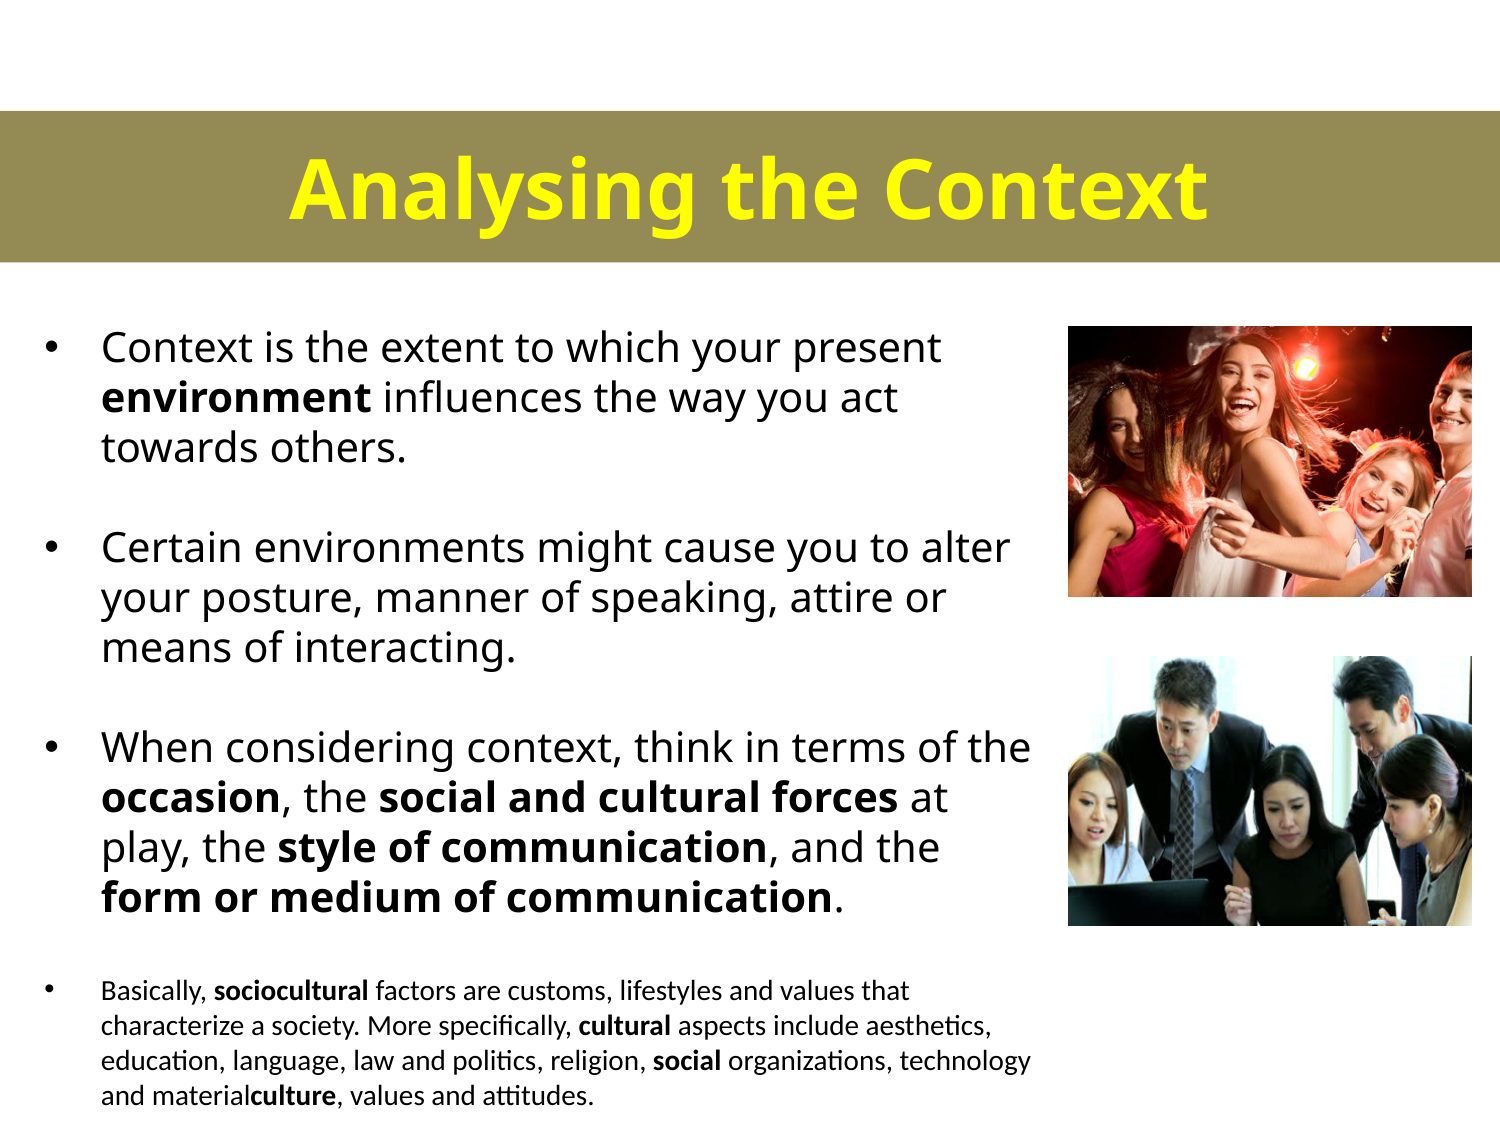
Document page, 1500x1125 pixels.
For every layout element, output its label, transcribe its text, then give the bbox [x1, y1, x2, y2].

text_box Analysing the Context [0, 110, 1500, 263]
picture [1068, 656, 1472, 926]
list Context is the extent to which your present environment influences the way you act towards others. Certain environments might cause you to alter your posture, manner of speaking, attire or means of interacting. When considering context, think in terms of the occasion, the social and cultural forces at play, the style of communication, and the form or medium of communication. Basically, sociocultural factors are customs, lifestyles and values that characterize a society. More specifically, cultural aspects include aesthetics, education, language, law and politics, religion, social organizations, technology and materialculture, values and attitudes. [29, 313, 1058, 1082]
picture [1068, 325, 1472, 597]
